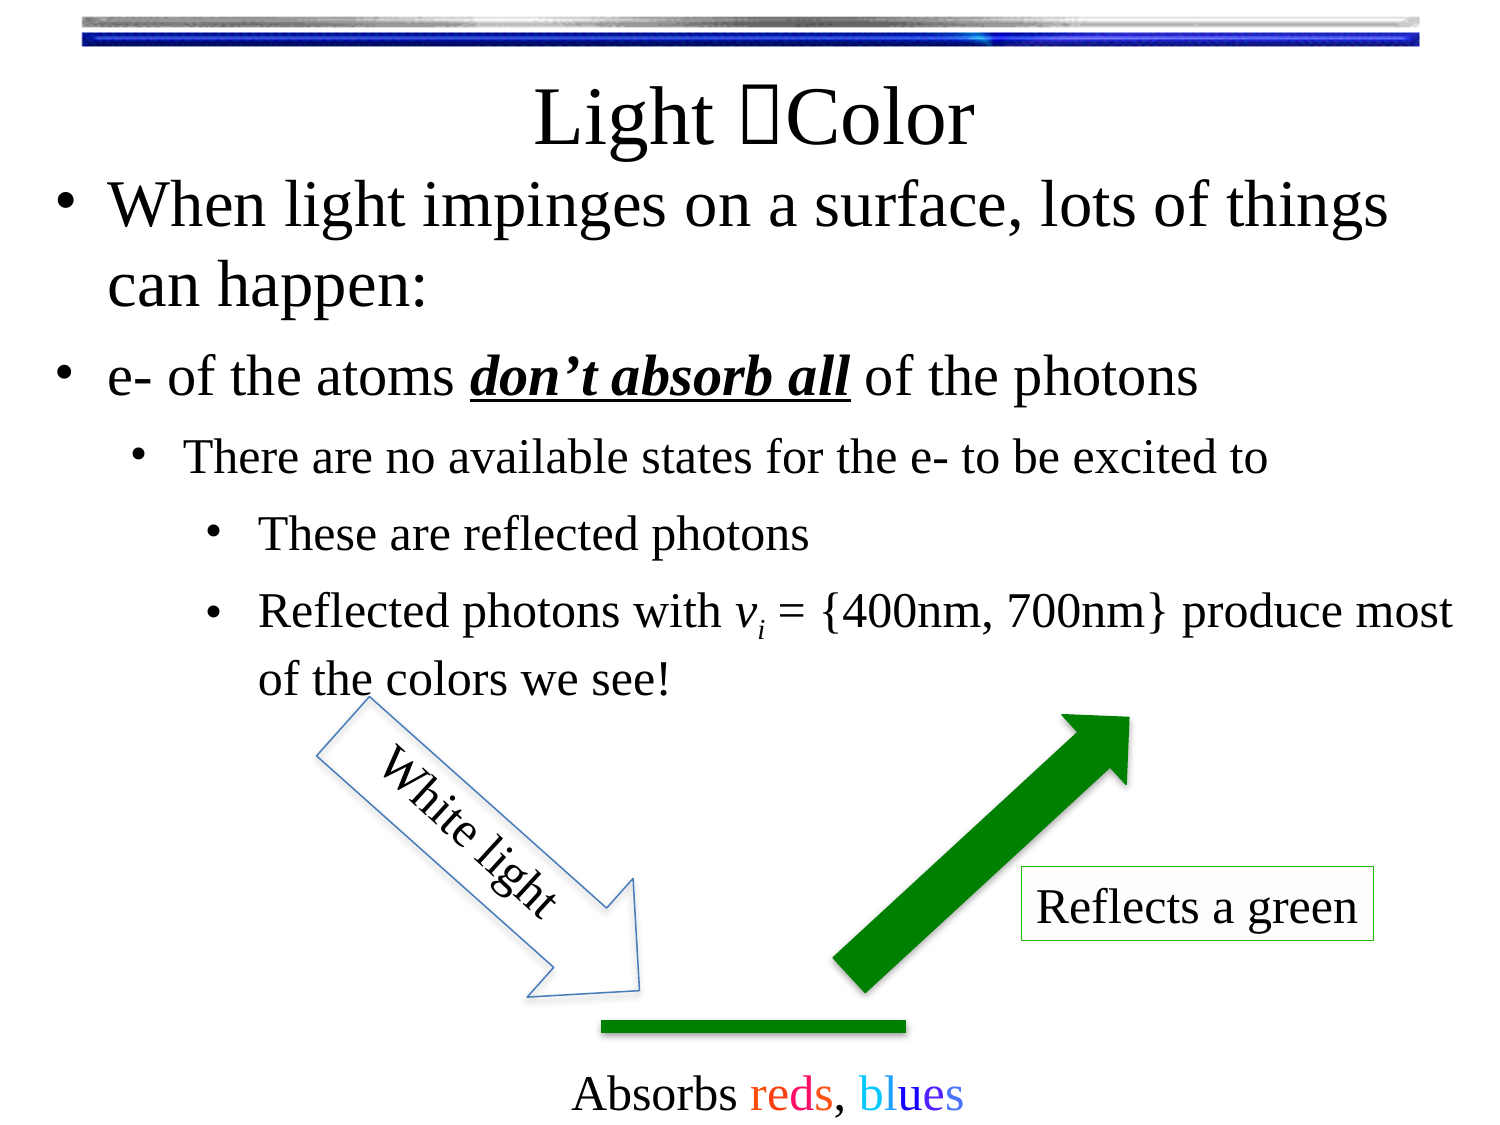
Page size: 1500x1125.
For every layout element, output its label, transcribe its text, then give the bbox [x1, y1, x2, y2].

text_box [315, 695, 641, 998]
text_box Absorbs reds, blues [556, 1052, 980, 1125]
text_box Light Color [17, 19, 1492, 204]
text_box When light impinges on a surface, lots of things can happen: [37, 160, 1463, 332]
text_box [832, 713, 1130, 994]
text_box e- of the atoms don’t absorb all of the photons There are no available states for the e- to be excited to These are reflected photons Reflected photons with vi = {400nm, 700nm} produce most of the colors we see! [37, 337, 1463, 795]
text_box White light [351, 715, 592, 945]
picture [79, 12, 1426, 52]
text_box Reflects a green [1021, 866, 1374, 941]
